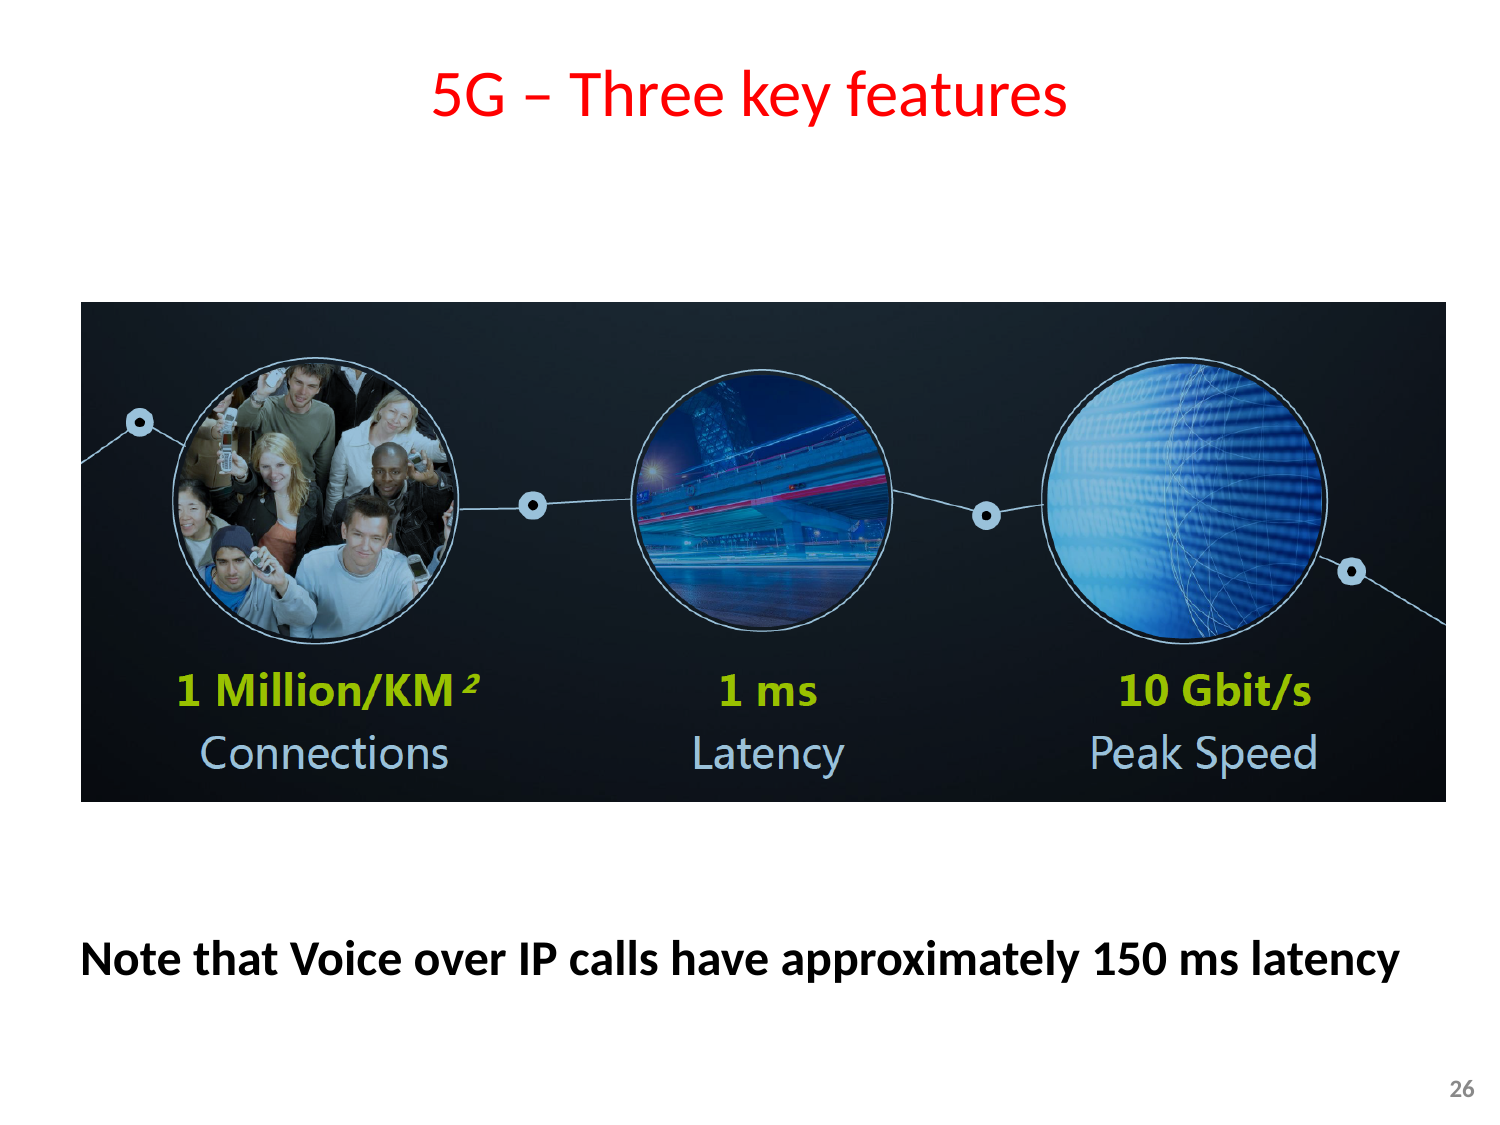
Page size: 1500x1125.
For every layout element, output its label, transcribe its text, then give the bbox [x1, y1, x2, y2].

text_box Note that Voice over IP calls have approximately 150 ms latency [65, 917, 1416, 993]
picture [80, 302, 1446, 803]
title 5G – Three key features [59, 31, 1441, 149]
